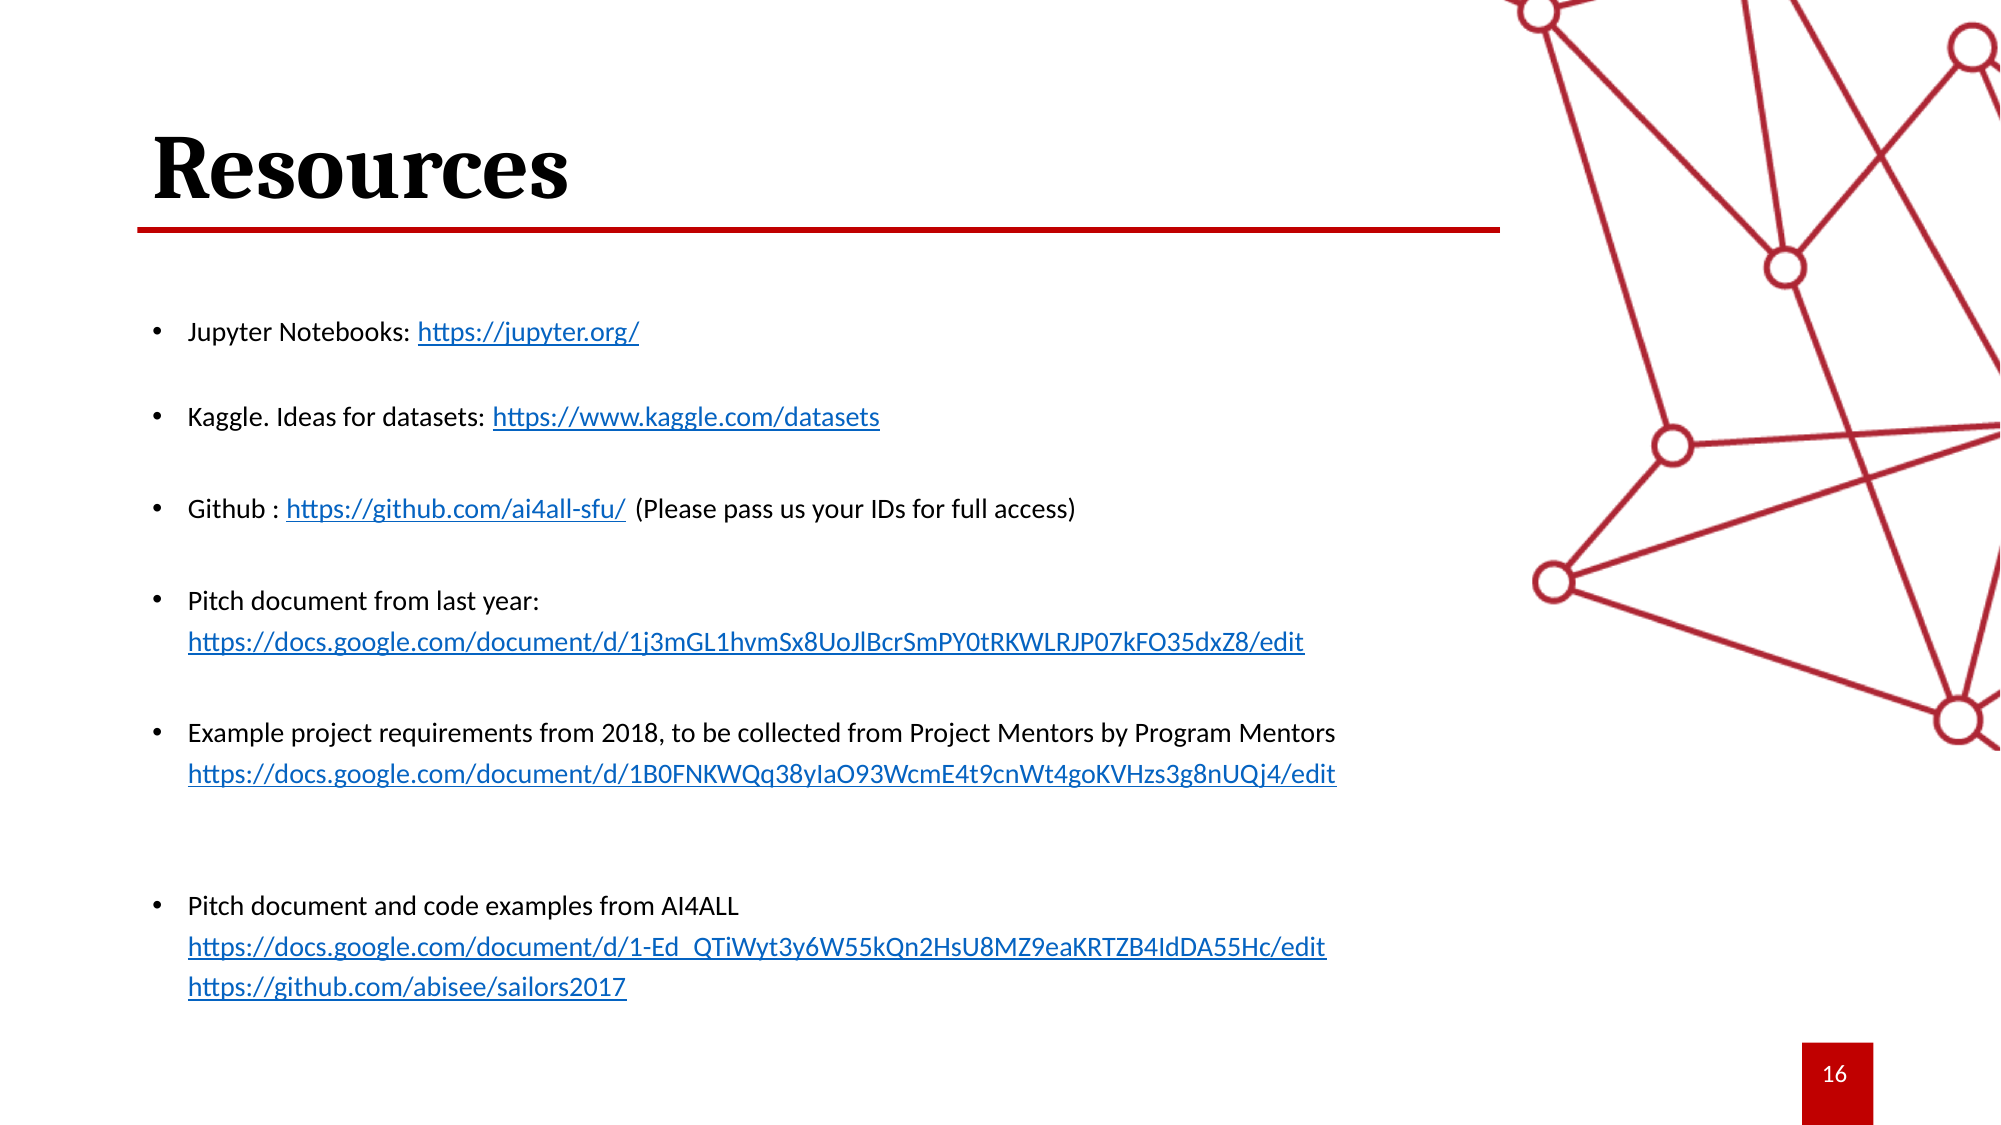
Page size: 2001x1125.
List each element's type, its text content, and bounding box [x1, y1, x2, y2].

slide_number 16 [1412, 1042, 1863, 1103]
picture [1500, 0, 2001, 750]
title Resources [137, 59, 1863, 278]
list Jupyter Notebooks: https://jupyter.org/ Kaggle. Ideas for datasets: https://www.kaggle.com/datasets Github : https://github.com/ai4all-sfu/ (Please pass us your IDs for full access) Pitch document from last year: https://docs.google.com/document/d/1j3mGL1hvmSx8UoJlBcrSmPY0tRKWLRJP07kFO35dxZ8/edit Example project requirements from 2018, to be collected from Project Mentors by Program Mentors https://docs.google.com/document/d/1B0FNKWQq38yIaO93WcmE4t9cnWt4goKVHzs3g8nUQj4/edit Pitch document and code examples from AI4ALL https://docs.google.com/document/d/1-Ed_QTiWyt3y6W55kQn2HsU8MZ9eaKRTZB4IdDA55Hc/edit https://github.com/abisee/sailors2017 [137, 299, 1863, 1014]
